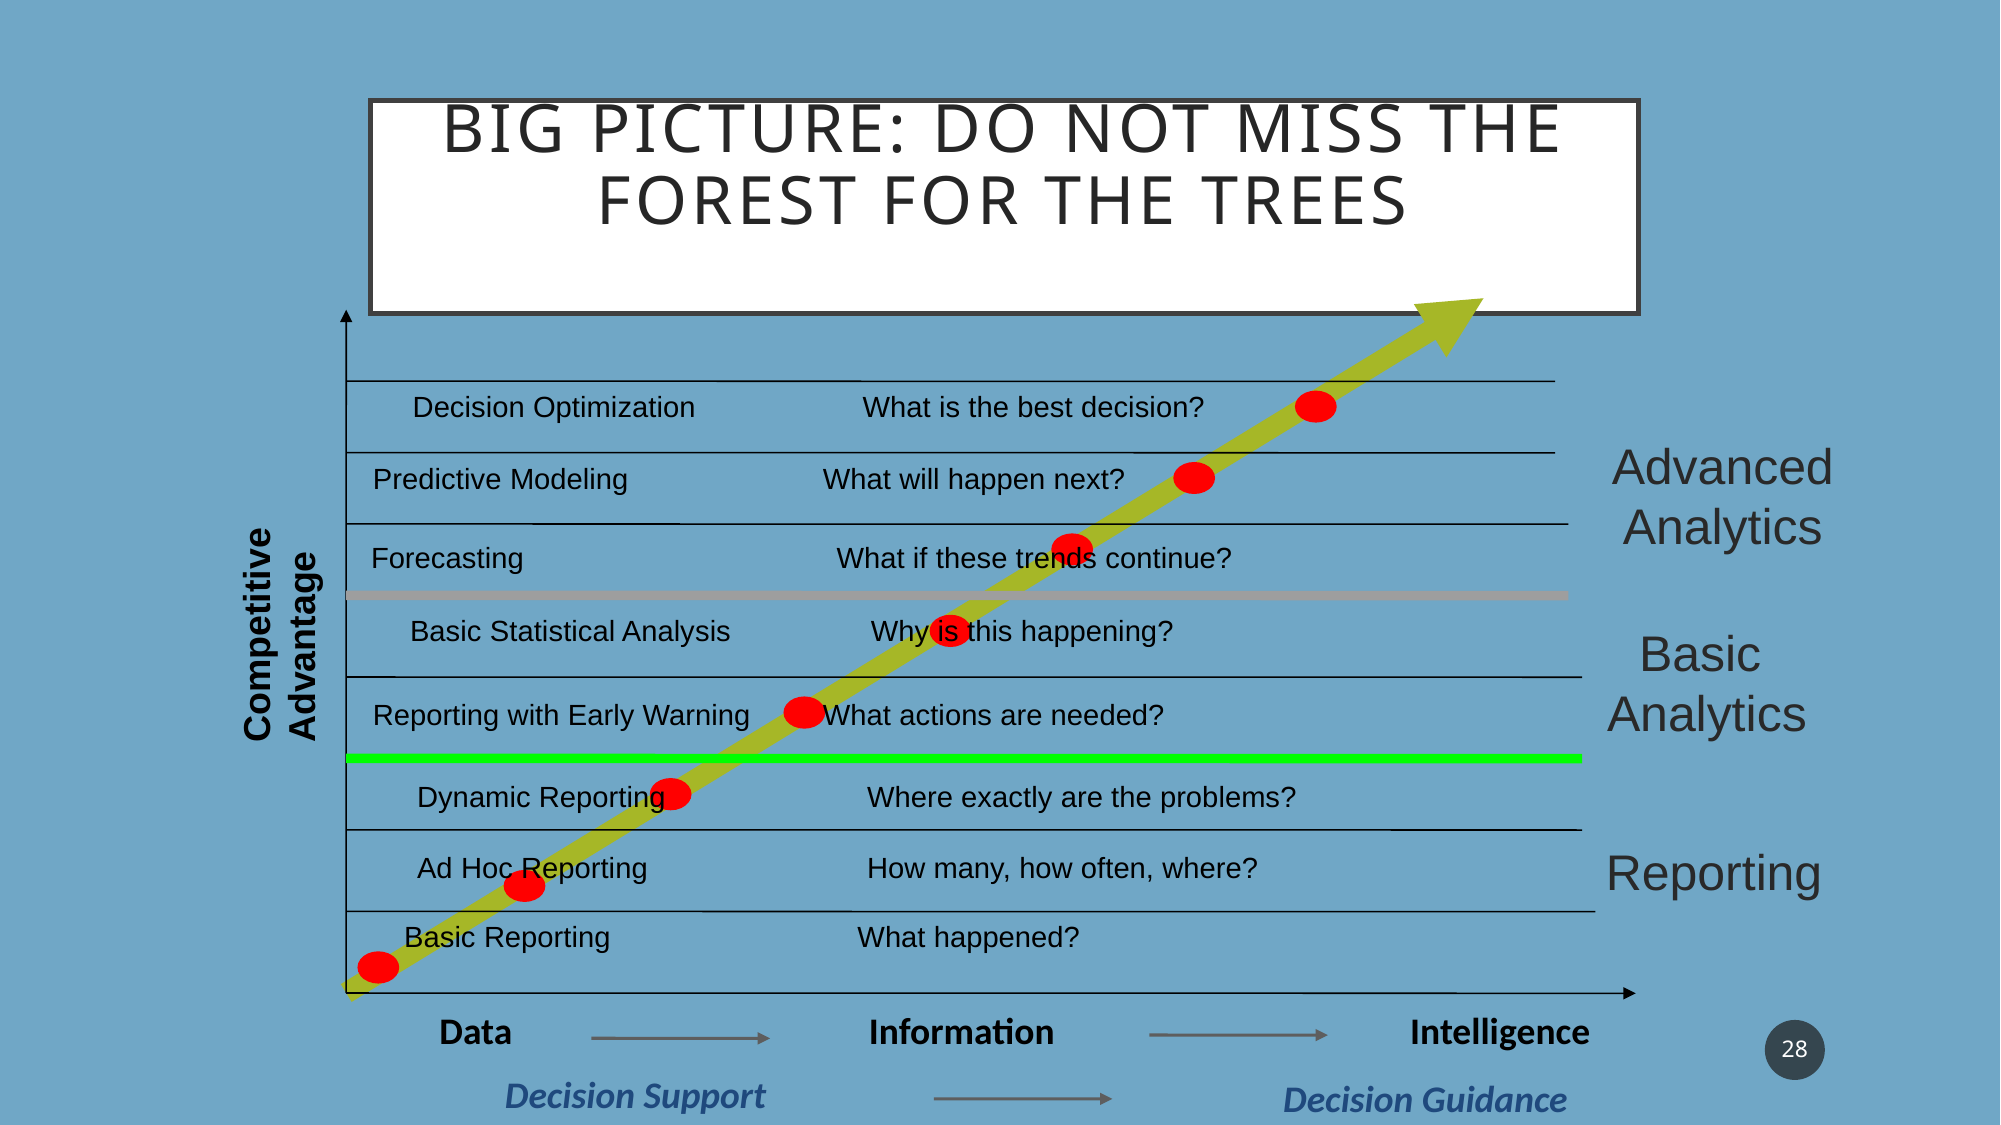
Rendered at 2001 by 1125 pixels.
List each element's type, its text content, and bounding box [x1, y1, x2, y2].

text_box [212, 298, 1908, 1125]
title Big picture: Do not miss the forest for the trees [368, 98, 1641, 298]
